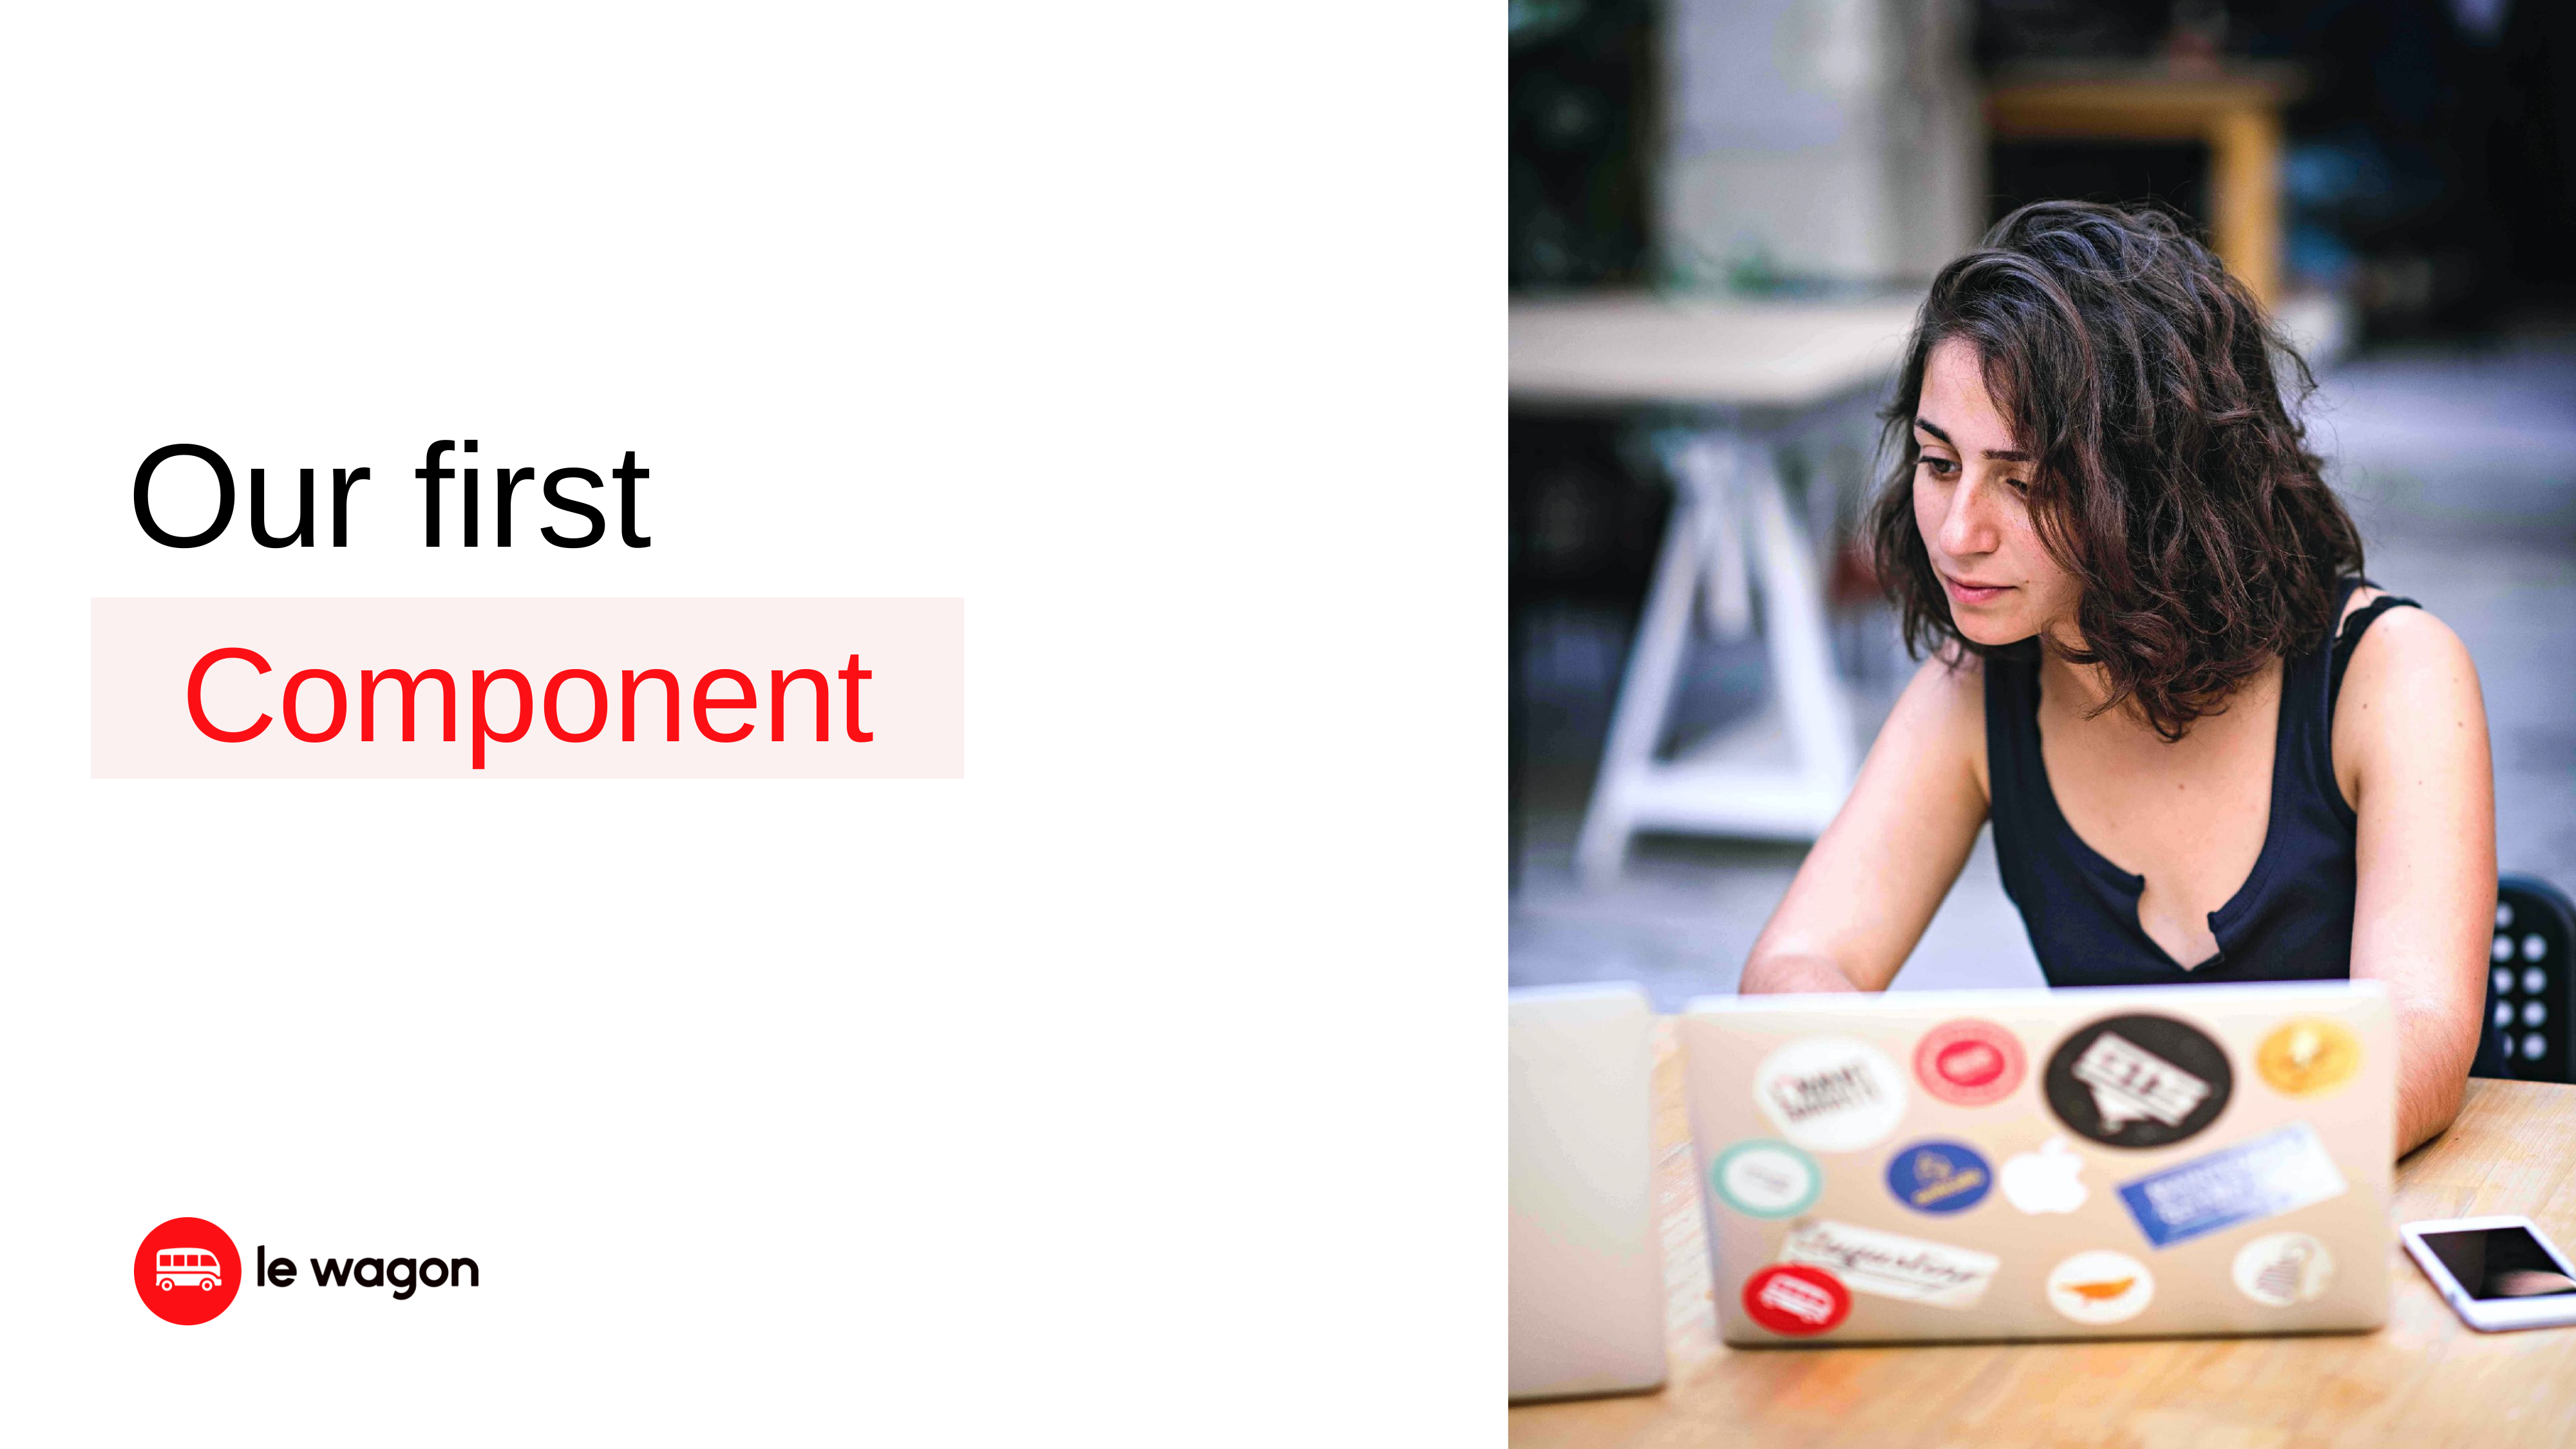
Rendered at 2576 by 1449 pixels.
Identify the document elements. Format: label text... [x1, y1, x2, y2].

text_box Component [91, 597, 965, 779]
picture [134, 1217, 478, 1325]
text_box Our first [122, 390, 718, 587]
picture [1508, 0, 2576, 1449]
